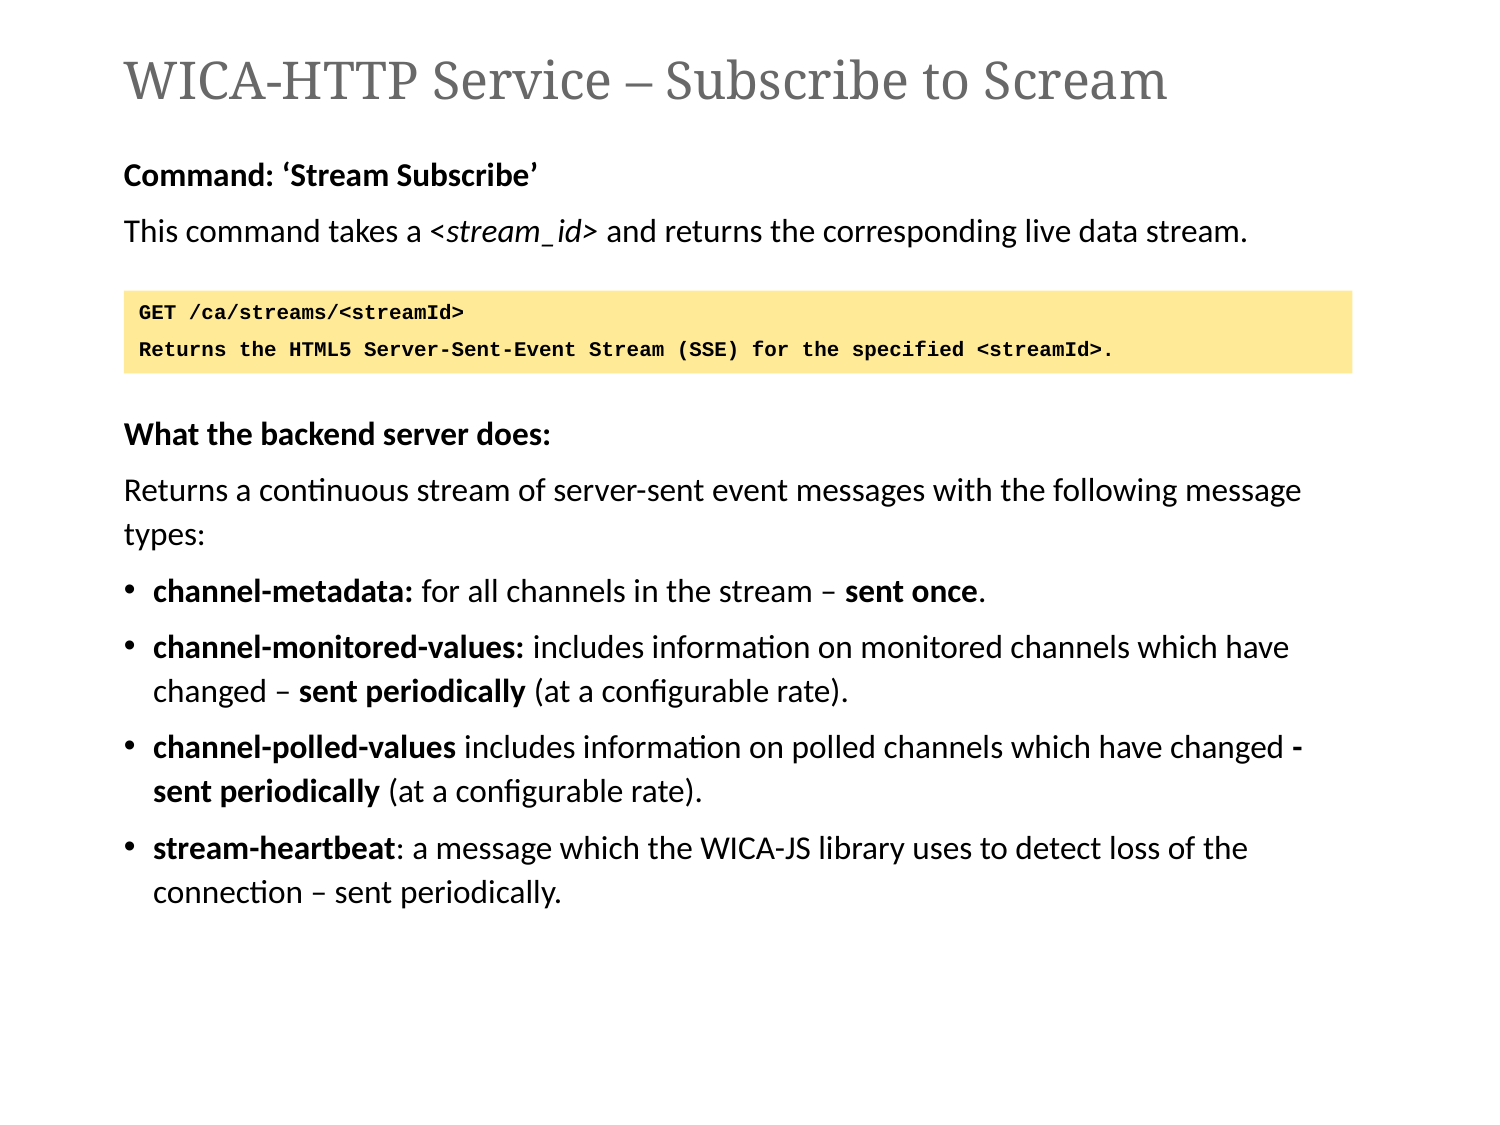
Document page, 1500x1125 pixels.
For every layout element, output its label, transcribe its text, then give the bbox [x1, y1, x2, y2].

list Command: ‘Stream Subscribe’ This command takes a <stream_id> and returns the corresponding live data stream. What the backend server does: Returns a continuous stream of server-sent event messages with the following message types: channel-metadata: for all channels in the stream – sent once. channel-monitored-values: includes information on monitored channels which have changed – sent periodically (at a configurable rate). channel-polled-values includes information on polled channels which have changed - sent periodically (at a configurable rate). stream-heartbeat: a message which the WICA-JS library uses to detect loss of the connection – sent periodically. [123, 148, 1353, 290]
title WICA-HTTP Service – Subscribe to Scream [123, 47, 1442, 132]
text_box GET /ca/streams/<streamId> Returns the HTML5 Server-Sent-Event Stream (SSE) for the specified <streamId>. [123, 290, 1353, 374]
list Command: ‘Stream Subscribe’ This command takes a <stream_id> and returns the corresponding live data stream. What the backend server does: Returns a continuous stream of server-sent event messages with the following message types: channel-metadata: for all channels in the stream – sent once. channel-monitored-values: includes information on monitored channels which have changed – sent periodically (at a configurable rate). channel-polled-values includes information on polled channels which have changed - sent periodically (at a configurable rate). stream-heartbeat: a message which the WICA-JS library uses to detect loss of the connection – sent periodically. [123, 374, 1353, 976]
